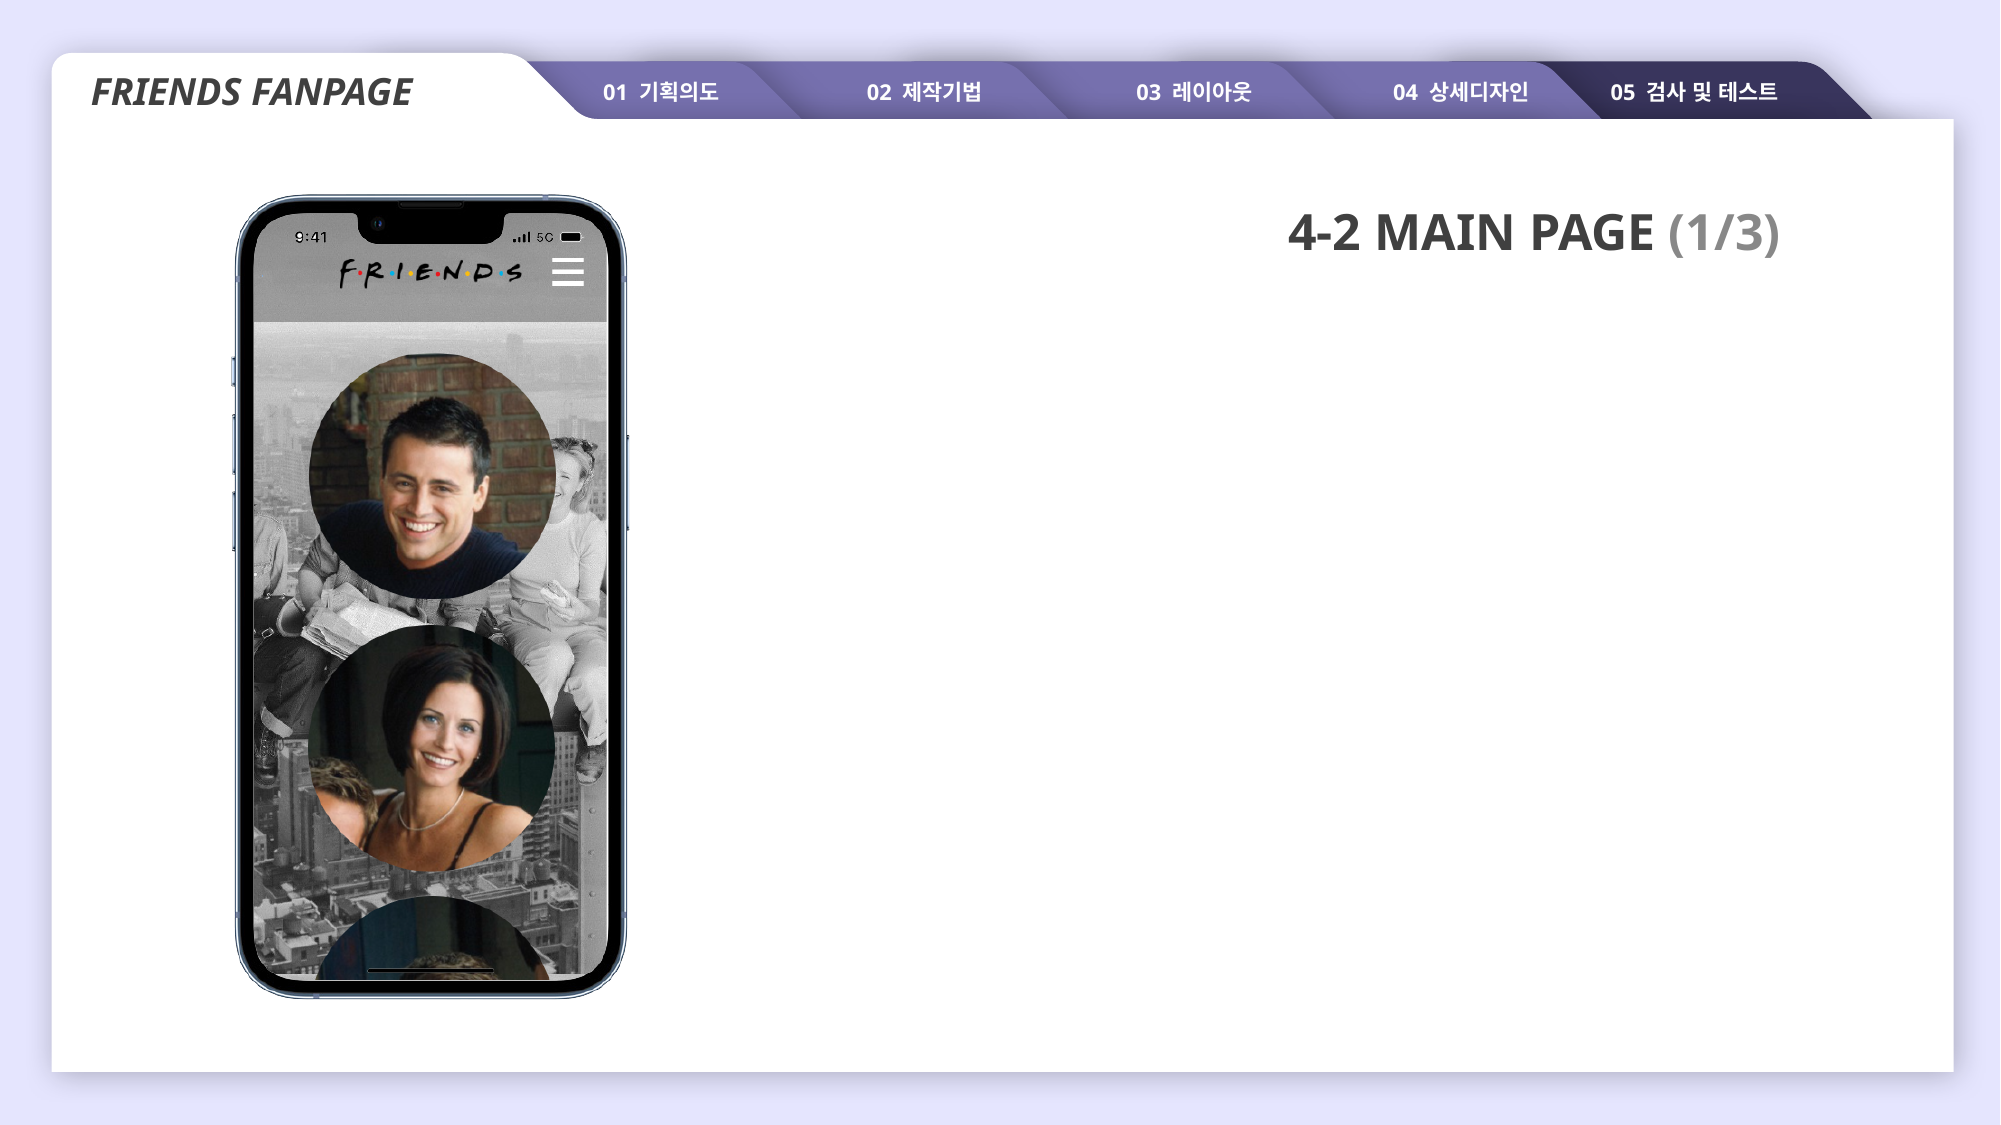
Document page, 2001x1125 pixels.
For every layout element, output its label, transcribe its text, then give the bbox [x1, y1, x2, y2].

text_box 04 상세디자인 [1310, 60, 1588, 103]
picture [230, 193, 630, 1000]
text_box FRIENDS FANPAGE [76, 60, 511, 120]
text_box 05 검사 및 테스트 [1576, 60, 1858, 103]
text_box 02 제작기법 [776, 60, 1054, 103]
text_box [50, 51, 1955, 1073]
text_box 01 기획의도 [552, 60, 788, 103]
text_box 03 레이아웃 [1044, 60, 1321, 103]
text_box 4-2 MAIN PAGE (1/3) [1273, 163, 1934, 268]
